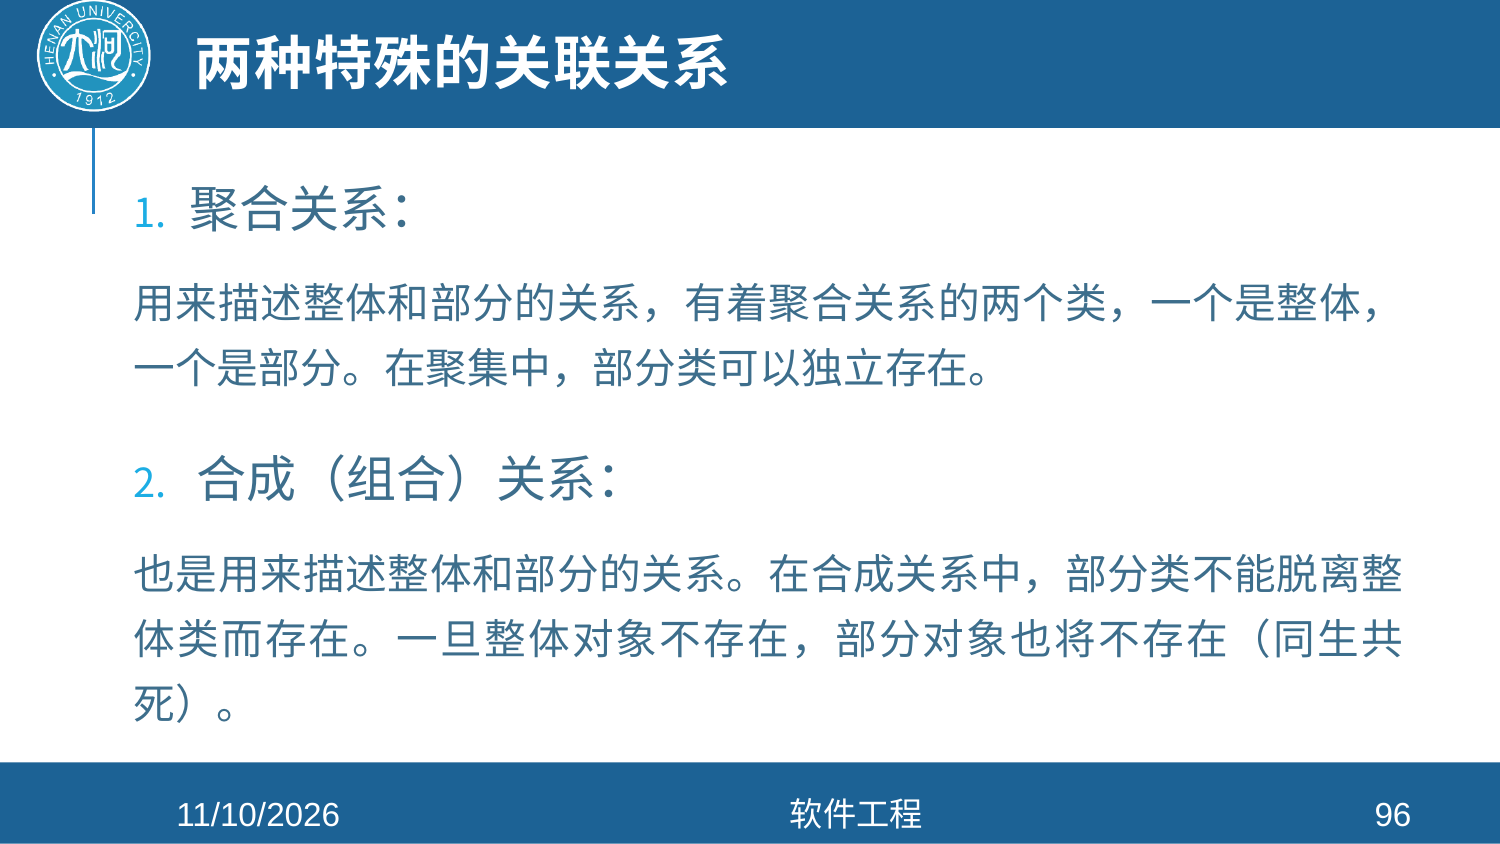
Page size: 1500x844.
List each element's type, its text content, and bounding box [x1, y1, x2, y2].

footer 软件工程 [391, 796, 1322, 830]
list 聚合关系： 用来描述整体和部分的关系，有着聚合关系的两个类，一个是整体，一个是部分。在聚集中，部分类可以独立存在。 合成（组合）关系： 也是用来描述整体和部分的关系。在合成关系中，部分类不能脱离整体类而存在。一旦整体对象不存在，部分对象也将不存在（同生共死）。 [126, 151, 1411, 777]
slide_number 96 [1333, 796, 1454, 830]
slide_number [126, 796, 391, 830]
title 两种特殊的关联关系 [179, 0, 1454, 136]
